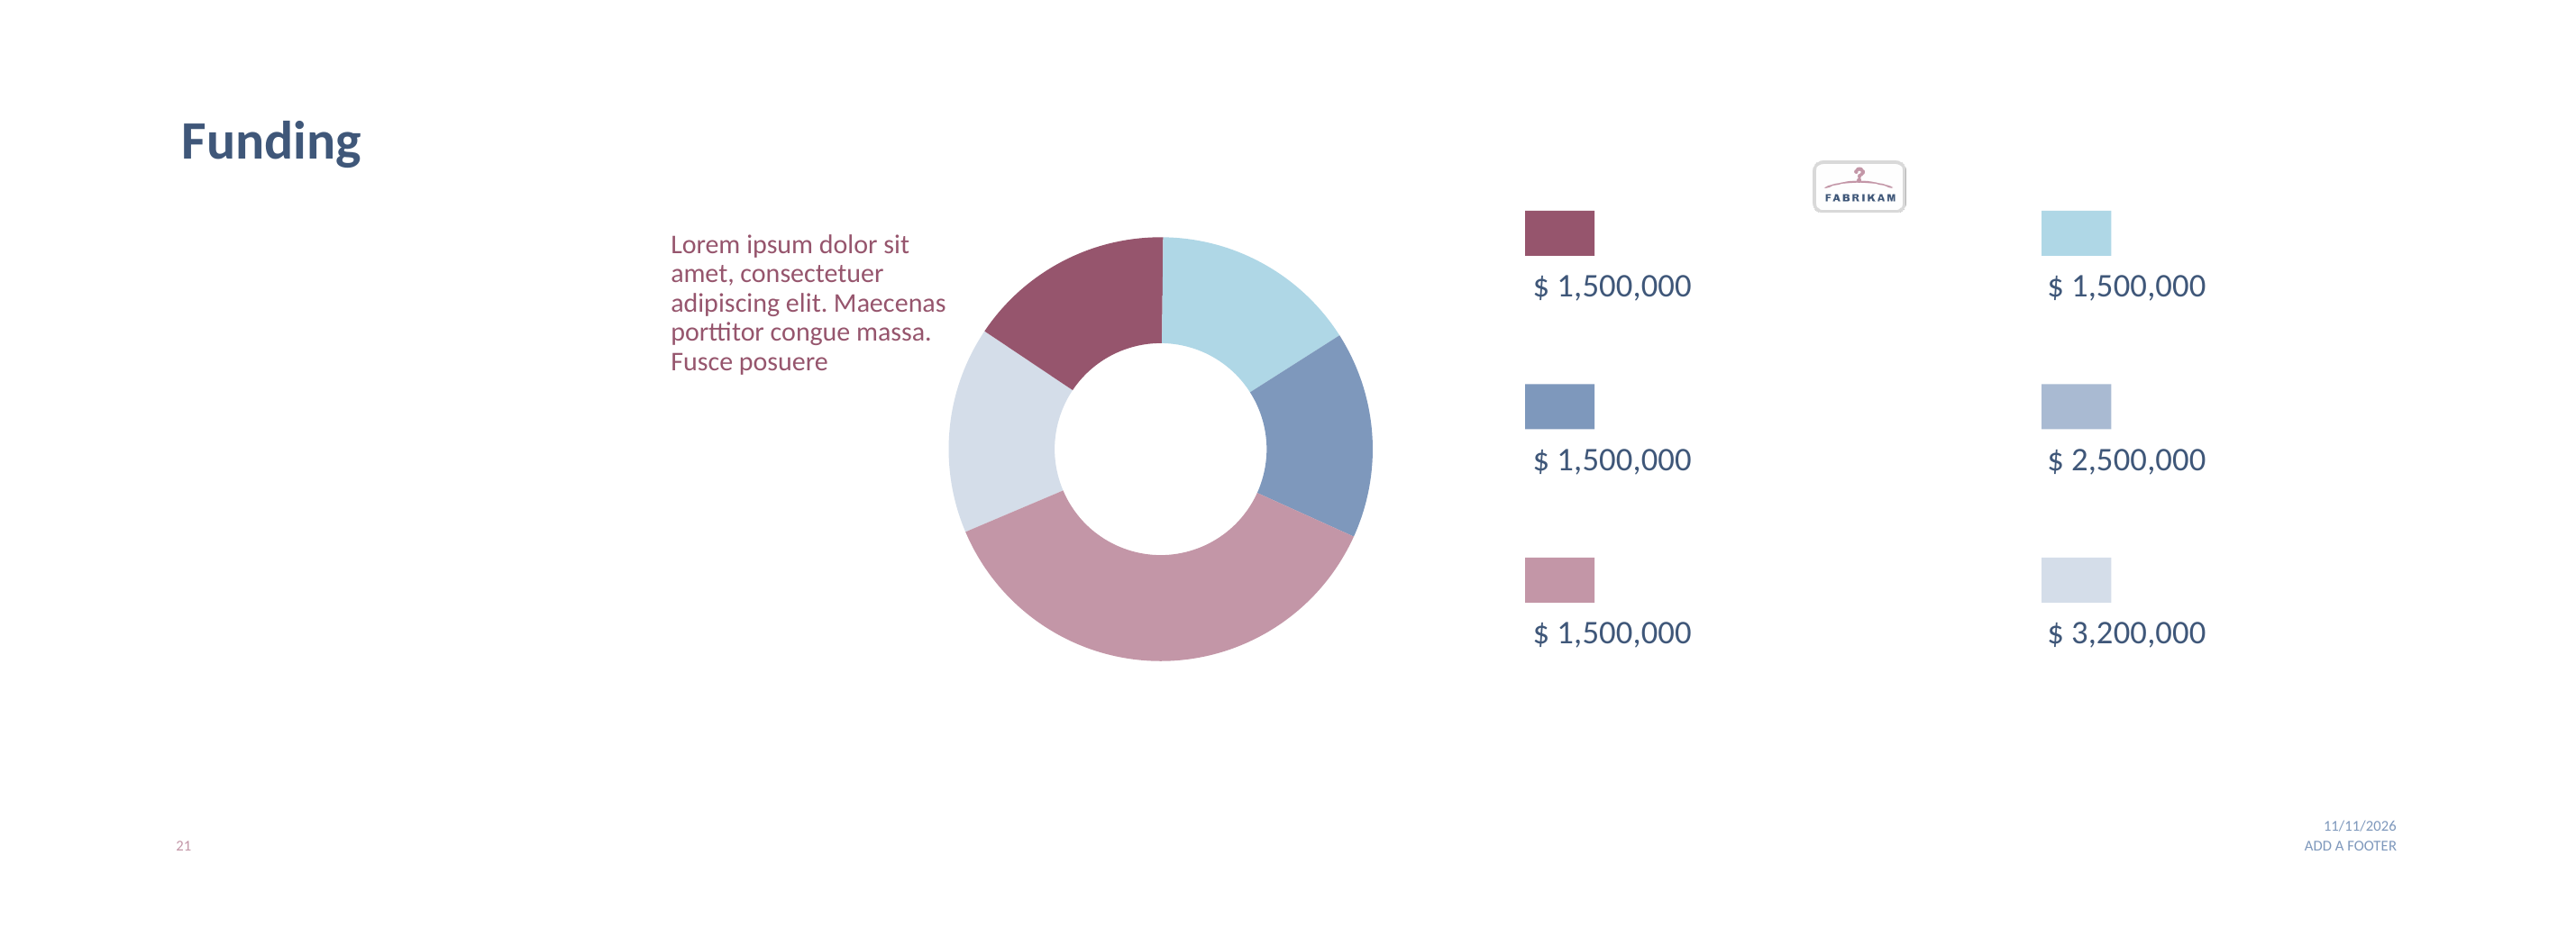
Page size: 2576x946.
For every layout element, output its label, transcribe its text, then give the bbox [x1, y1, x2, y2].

list $ 1,500,000 [1527, 604, 1946, 651]
title Funding [177, 102, 1508, 181]
list $ 2,500,000 [2042, 432, 2461, 478]
list $ 1,500,000 [1527, 258, 1946, 305]
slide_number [2169, 801, 2398, 834]
chart [939, 225, 1382, 673]
footer ADD A FOOTER [1527, 835, 2398, 869]
list $ 1,500,000 [1527, 432, 1946, 478]
slide_number 21 [135, 835, 219, 869]
picture [1813, 160, 1906, 213]
list Lorem ipsum dolor sit amet, consectetuer adipiscing elit. Maecenas porttitor congue massa. Fusce posuere [665, 230, 939, 423]
list $ 3,200,000 [2042, 604, 2461, 651]
list $ 1,500,000 [2042, 258, 2461, 305]
